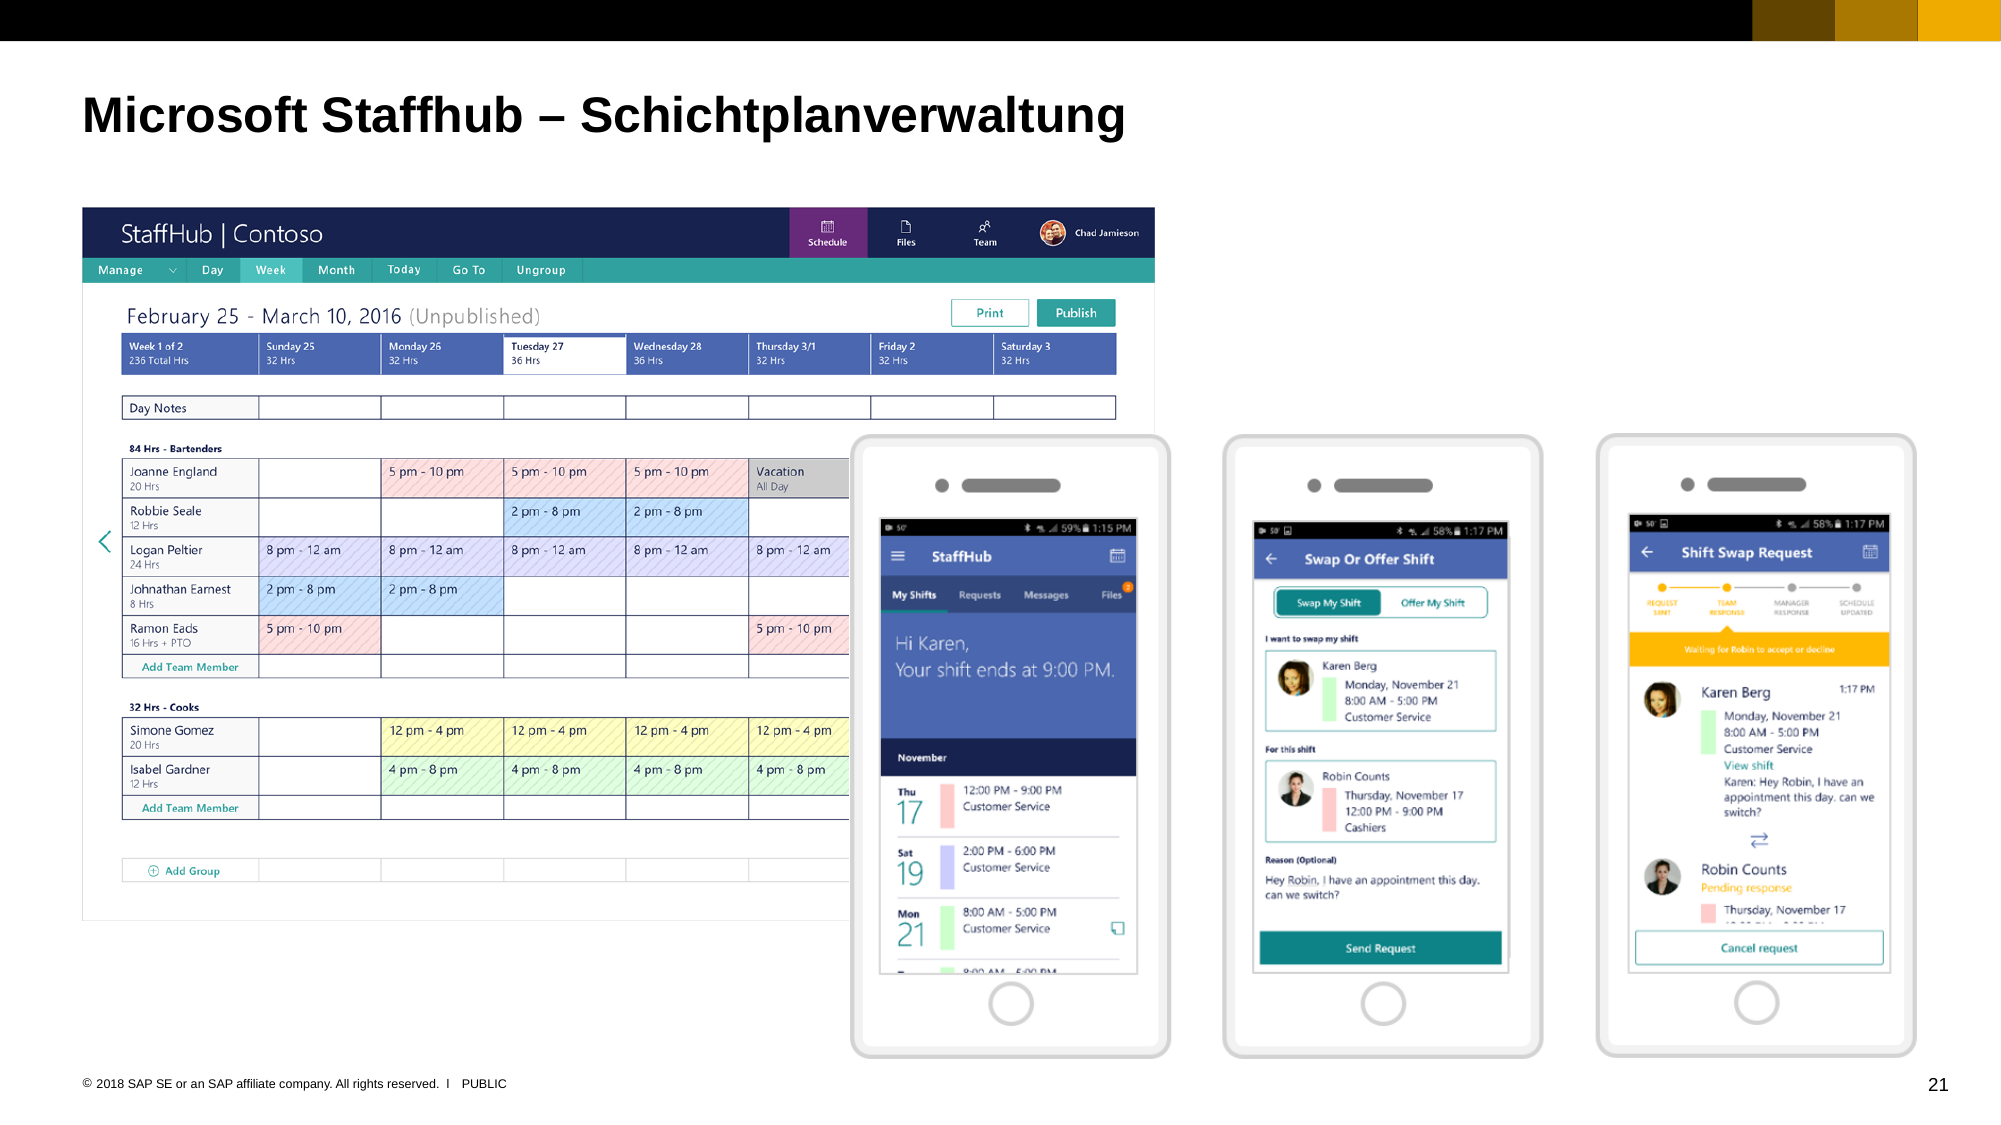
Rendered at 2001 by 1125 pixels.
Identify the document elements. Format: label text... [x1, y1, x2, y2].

title Microsoft Staffhub – Schichtplanverwaltung [82, 82, 1918, 144]
picture [849, 432, 1918, 1060]
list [82, 206, 1155, 922]
